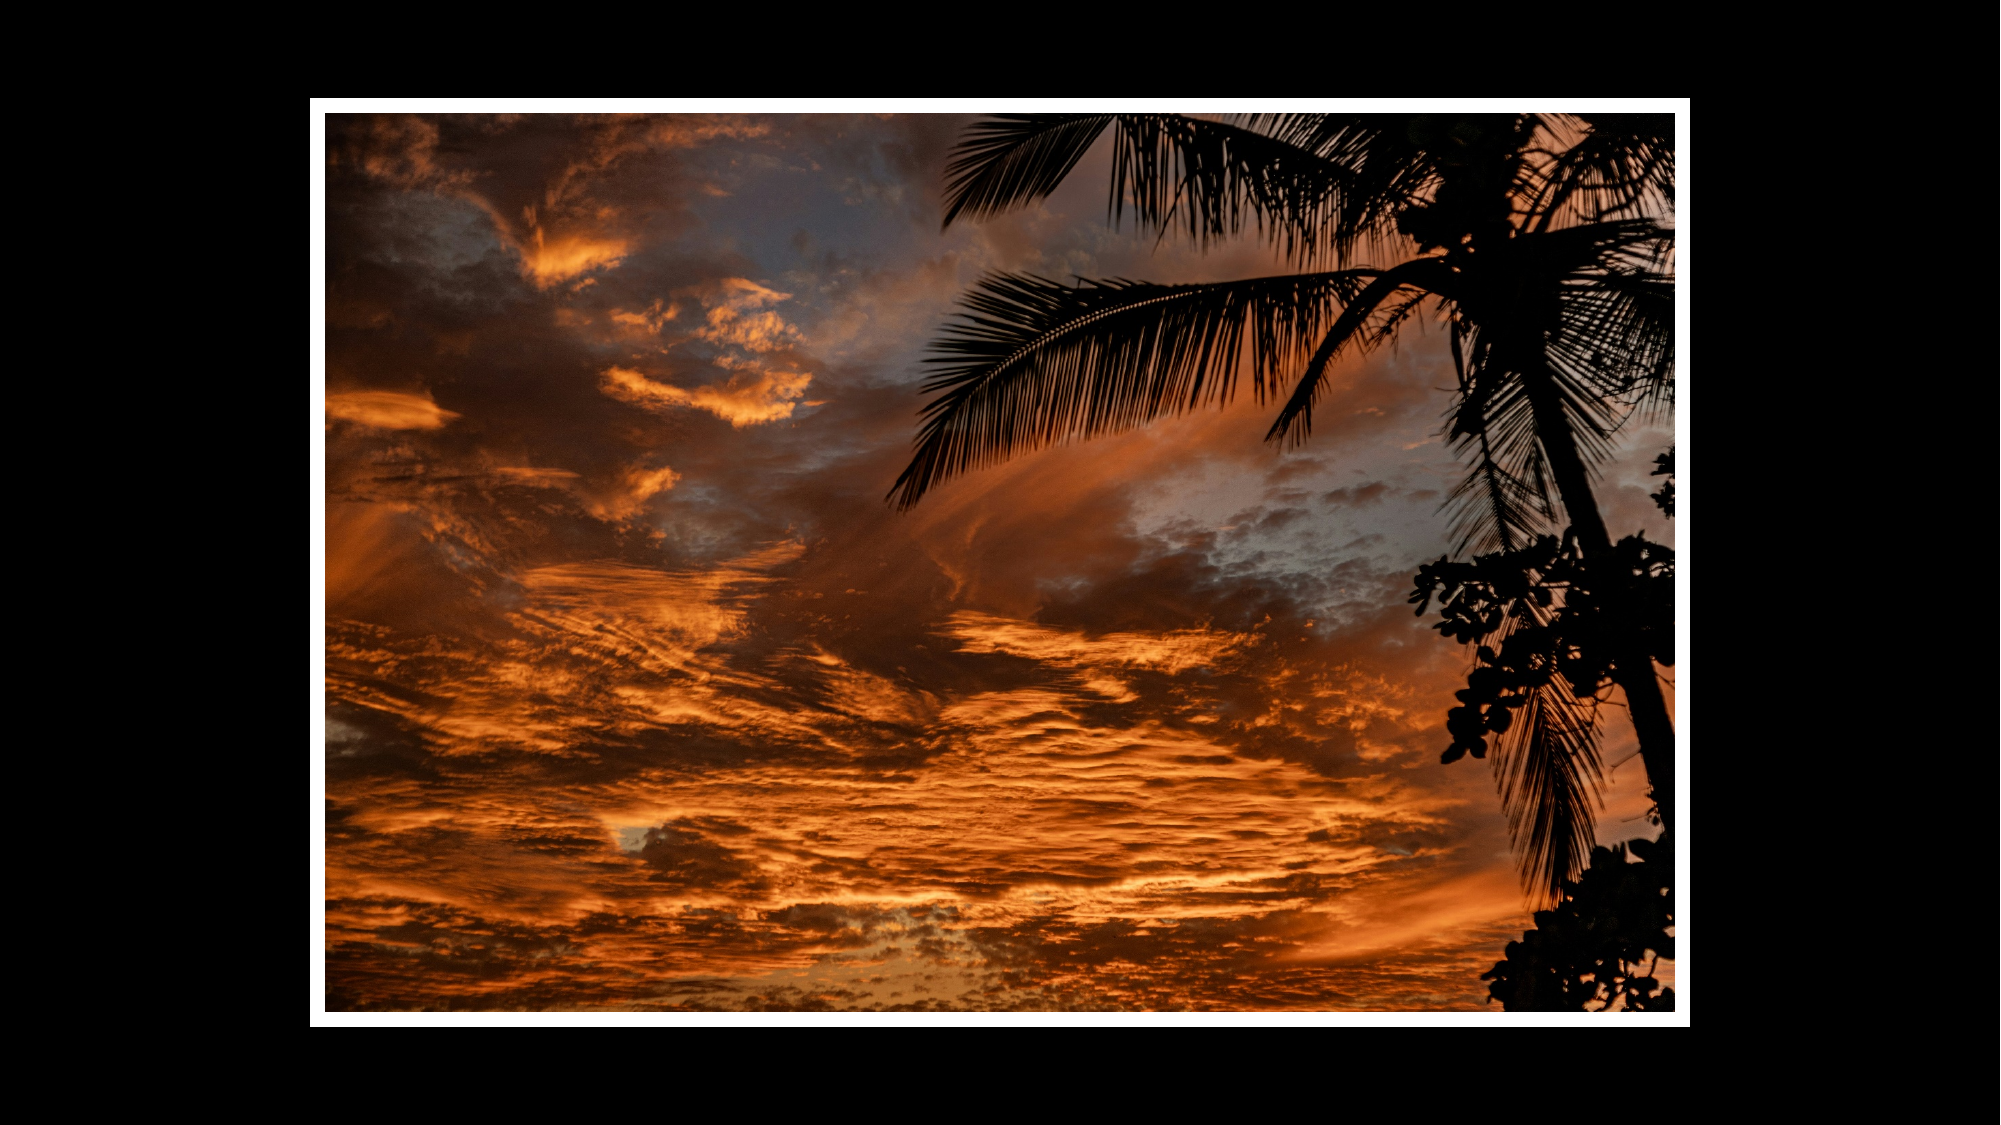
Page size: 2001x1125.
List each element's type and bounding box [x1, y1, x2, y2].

picture [324, 112, 1675, 1013]
